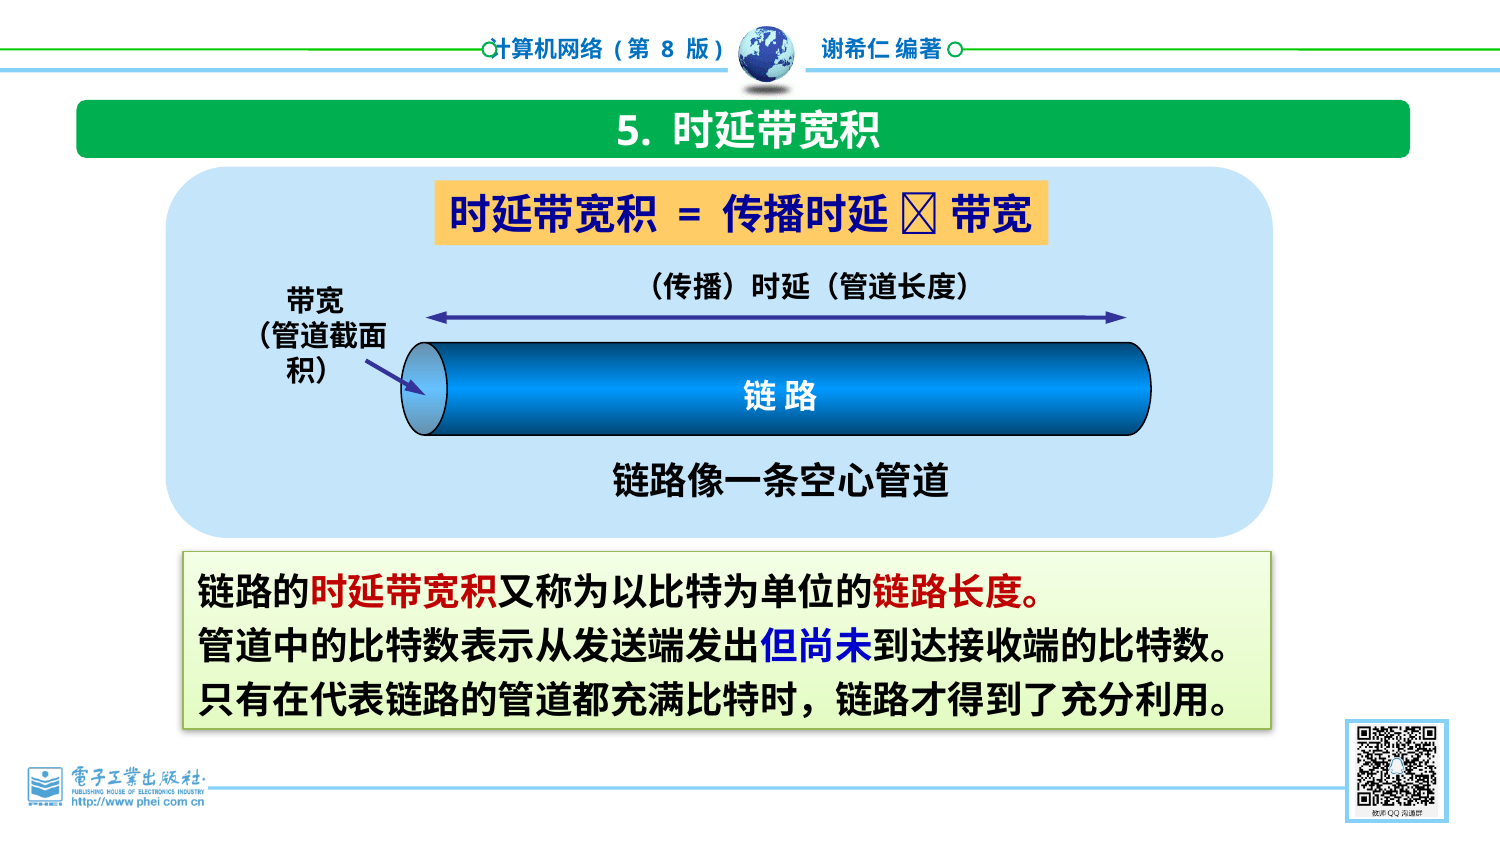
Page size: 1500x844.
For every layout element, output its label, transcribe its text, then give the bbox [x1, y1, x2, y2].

text_box [401, 342, 1152, 436]
picture [736, 24, 796, 99]
picture [1355, 724, 1438, 817]
text_box 链 路 [729, 368, 833, 423]
text_box 链路的时延带宽积又称为以比特为单位的链路长度。 管道中的比特数表示从发送端发出但尚未到达接收端的比特数。 只有在代表链路的管道都充满比特时，链路才得到了充分利用。 [182, 551, 1272, 730]
text_box [426, 311, 1127, 324]
text_box [163, 164, 1275, 541]
text_box （传播）时延（管道长度） [620, 260, 1035, 311]
text_box [365, 360, 426, 396]
text_box 时延带宽积 = 传播时延  带宽 [434, 180, 1049, 246]
list 5. 时延带宽积 [204, 99, 1293, 158]
picture [23, 764, 208, 809]
text_box 链路像一条空心管道 [534, 449, 1028, 510]
text_box 带宽 （管道截面积） [204, 274, 426, 395]
